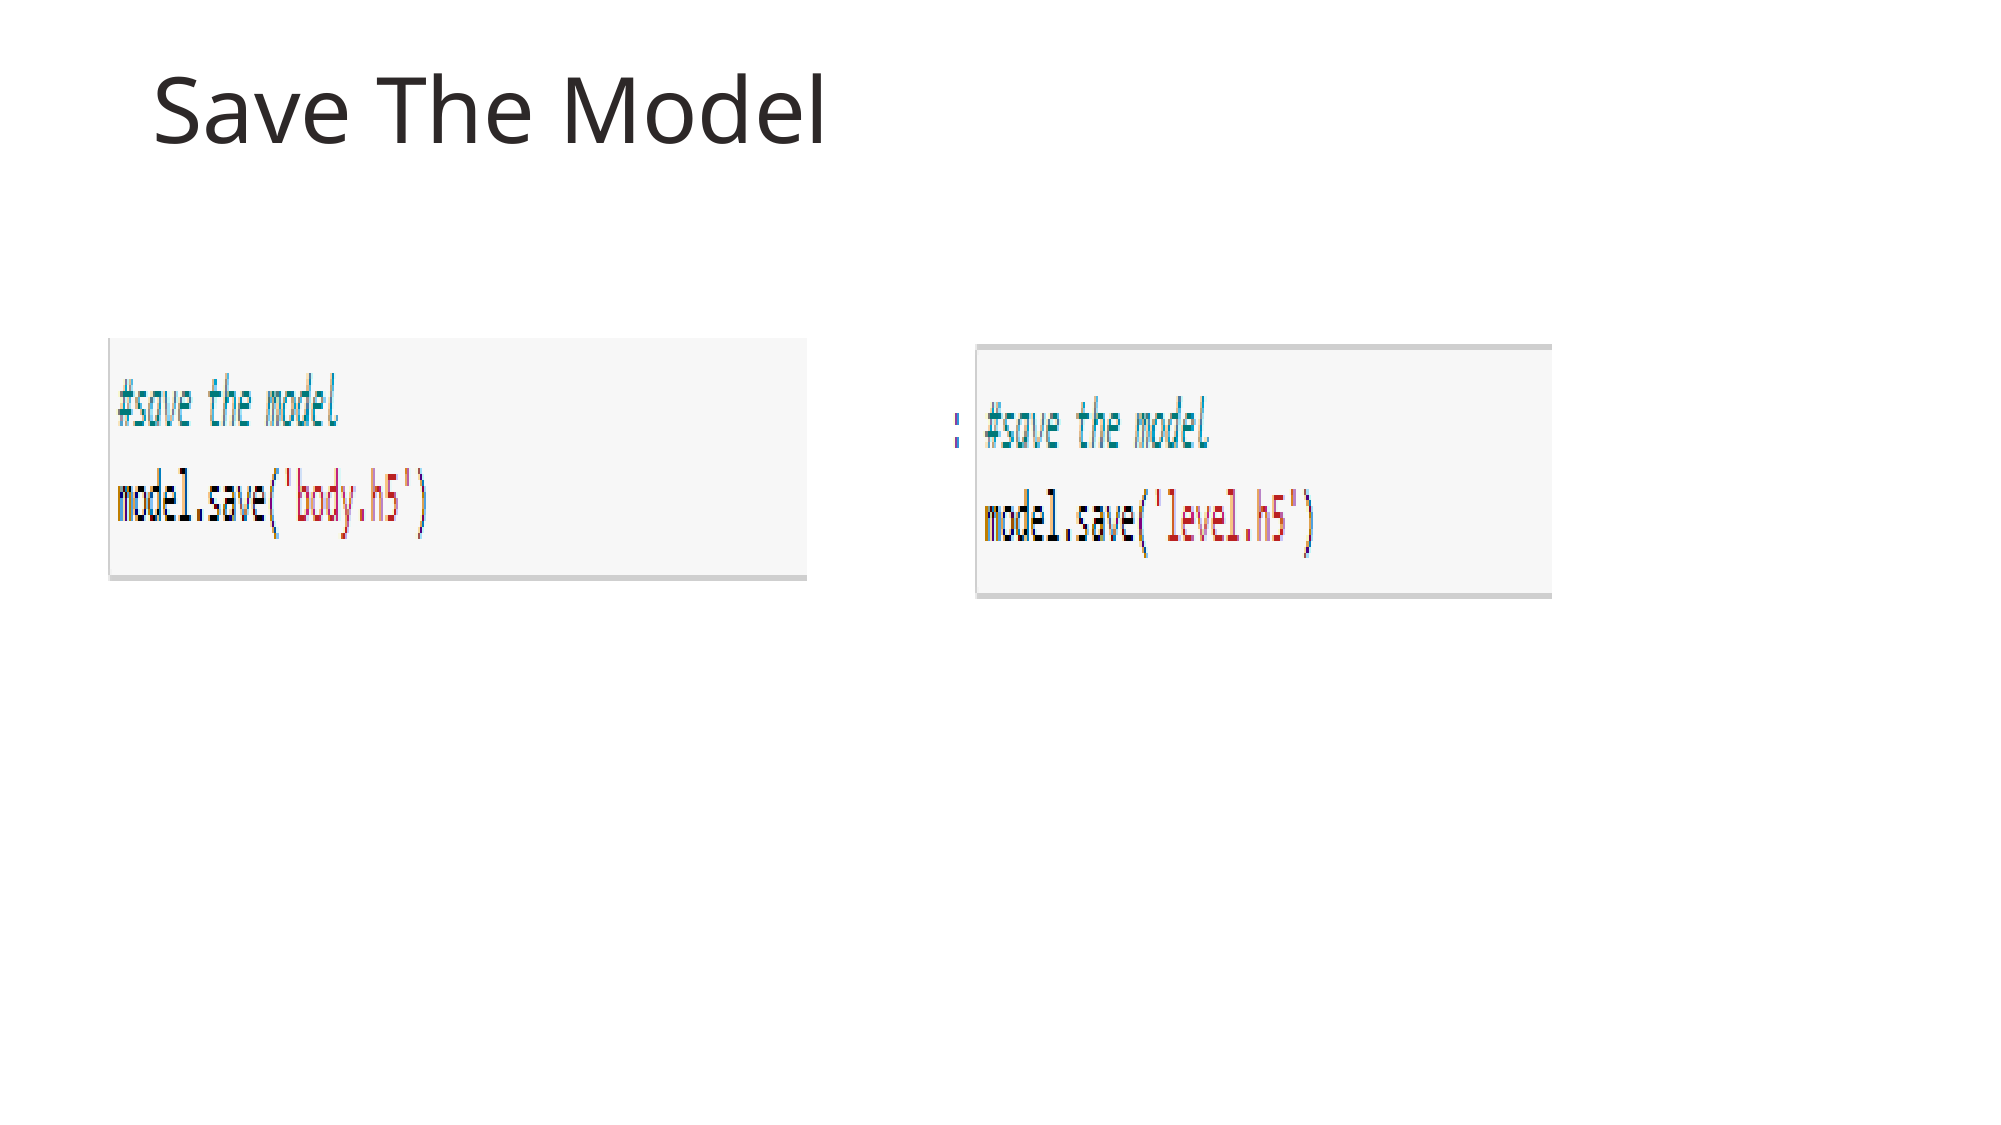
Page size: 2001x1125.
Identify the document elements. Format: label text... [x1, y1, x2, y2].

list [106, 338, 807, 593]
title Save The Model [137, 59, 1863, 278]
picture [949, 321, 1552, 617]
